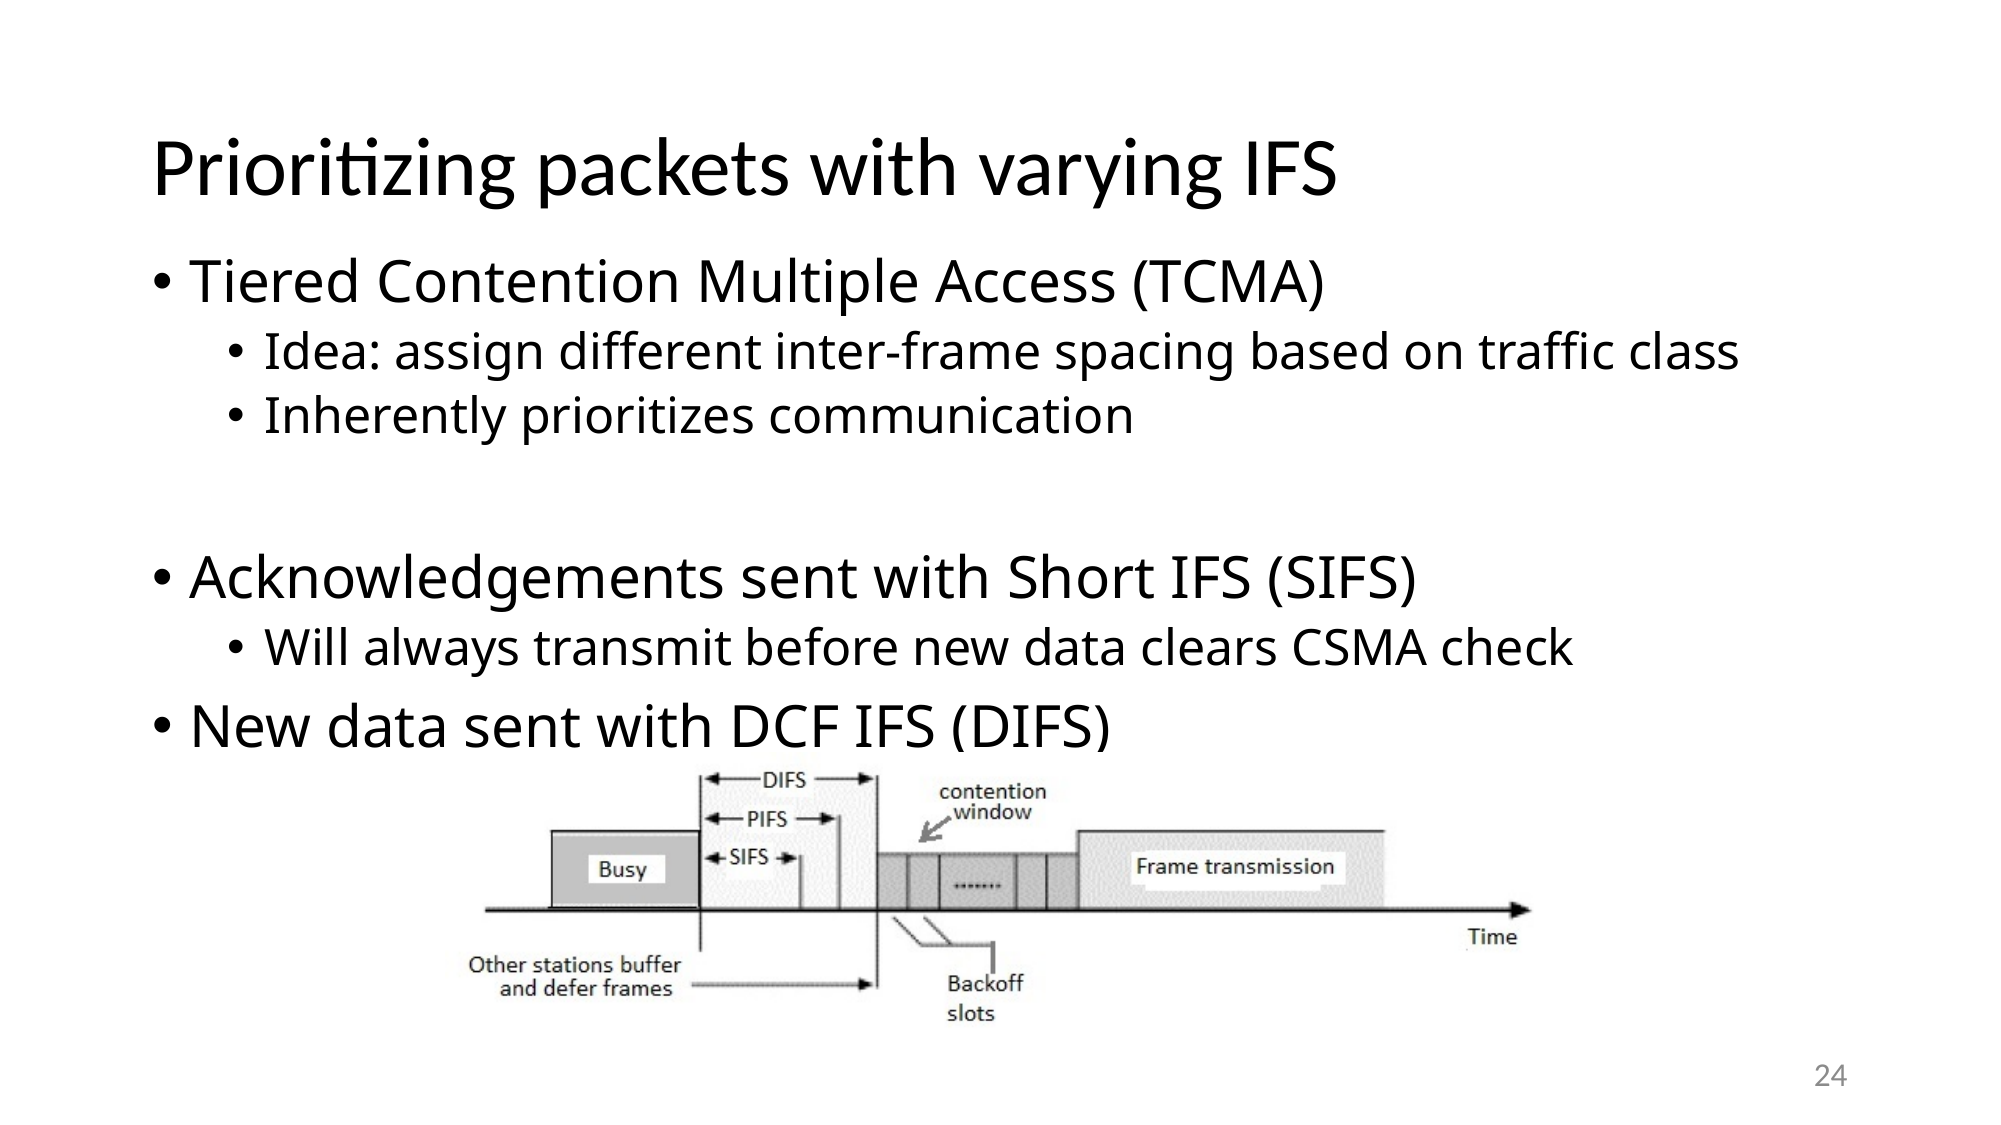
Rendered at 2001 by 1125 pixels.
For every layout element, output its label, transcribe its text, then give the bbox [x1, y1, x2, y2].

picture [445, 752, 1554, 1043]
list Tiered Contention Multiple Access (TCMA) Idea: assign different inter-frame spacing based on traffic class Inherently prioritizes communication Acknowledgements sent with Short IFS (SIFS) Will always transmit before new data clears CSMA check New data sent with DCF IFS (DIFS) [137, 245, 1863, 959]
slide_number 24 [1412, 1042, 1863, 1103]
title Prioritizing packets with varying IFS [137, 59, 1863, 245]
